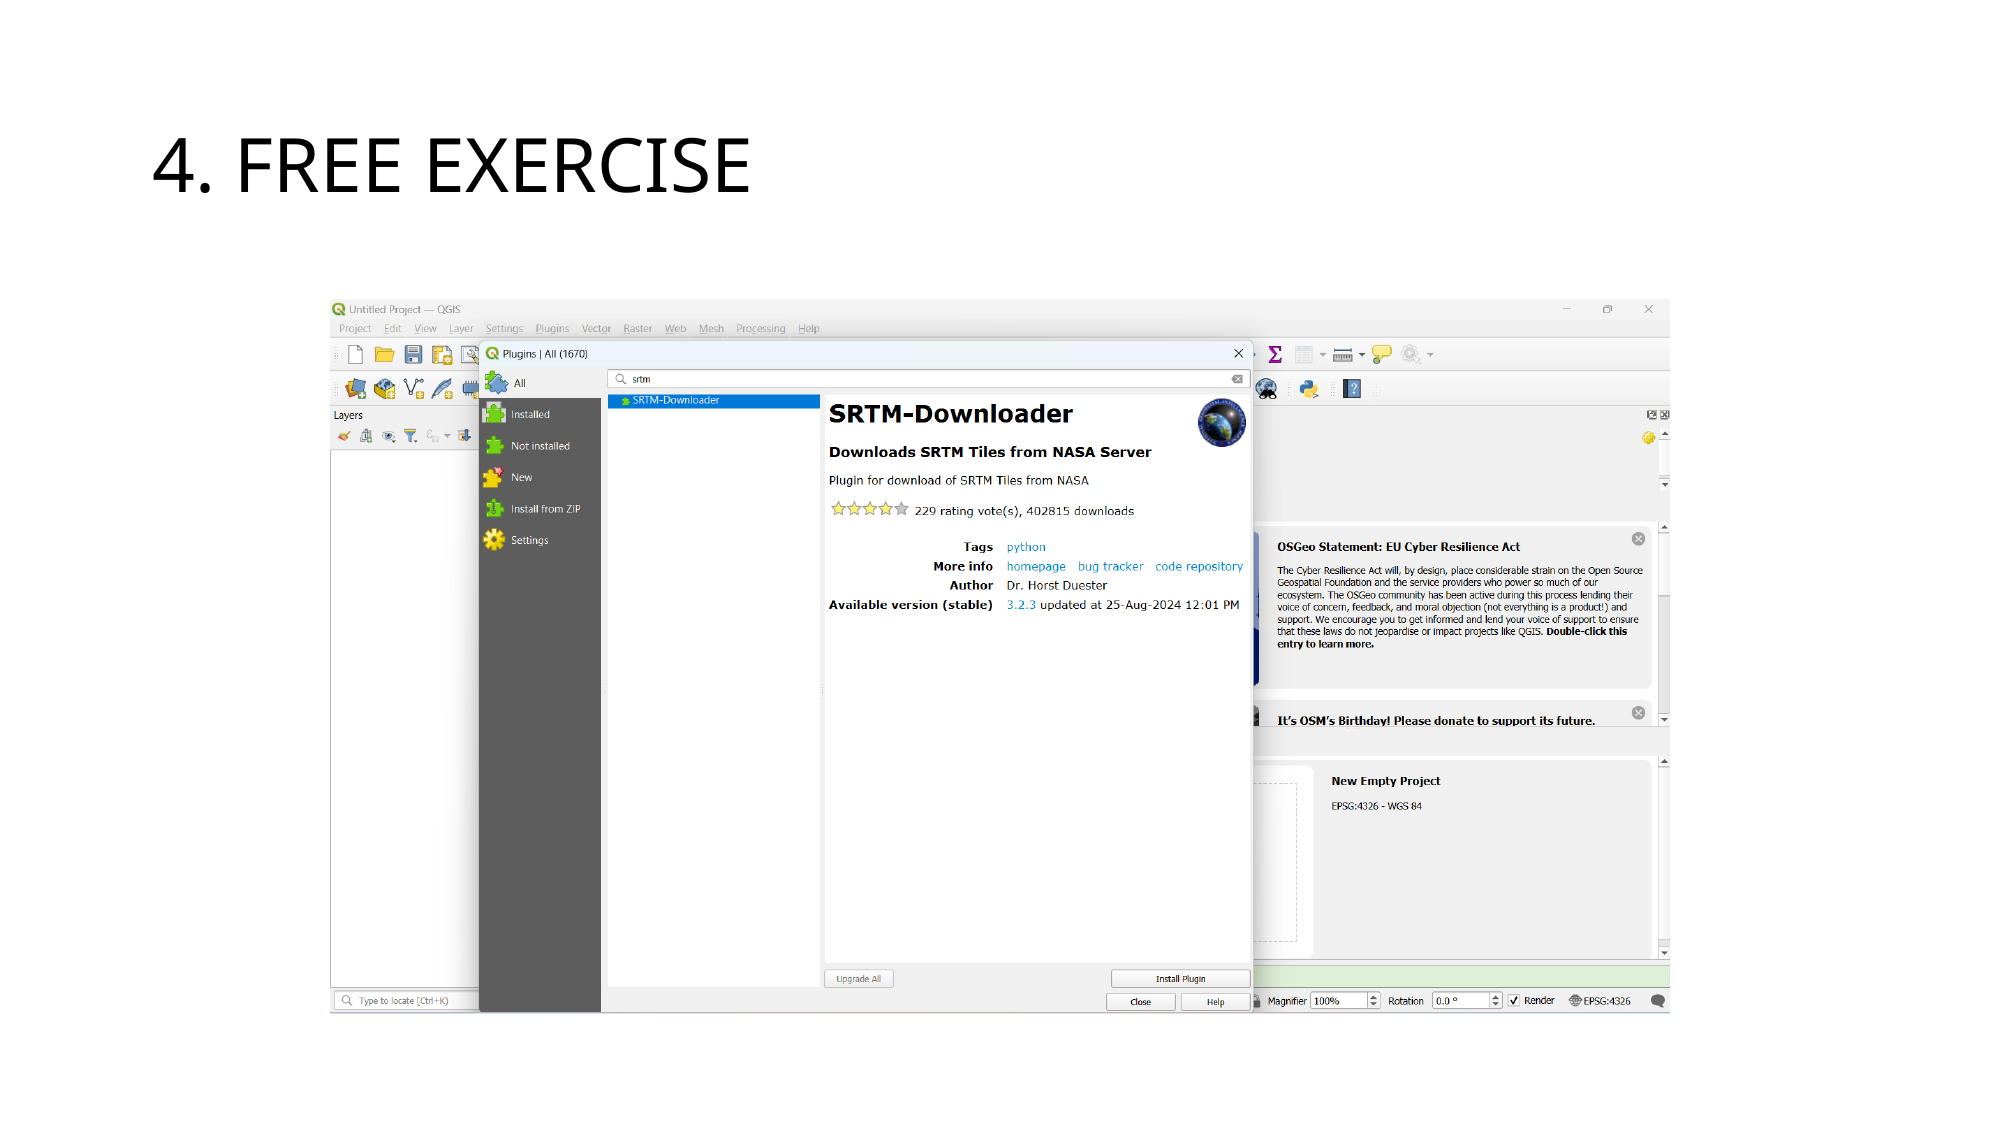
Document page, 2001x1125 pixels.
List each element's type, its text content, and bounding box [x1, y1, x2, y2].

title 4. FREE EXERCISE [137, 59, 1863, 278]
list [330, 299, 1670, 1014]
